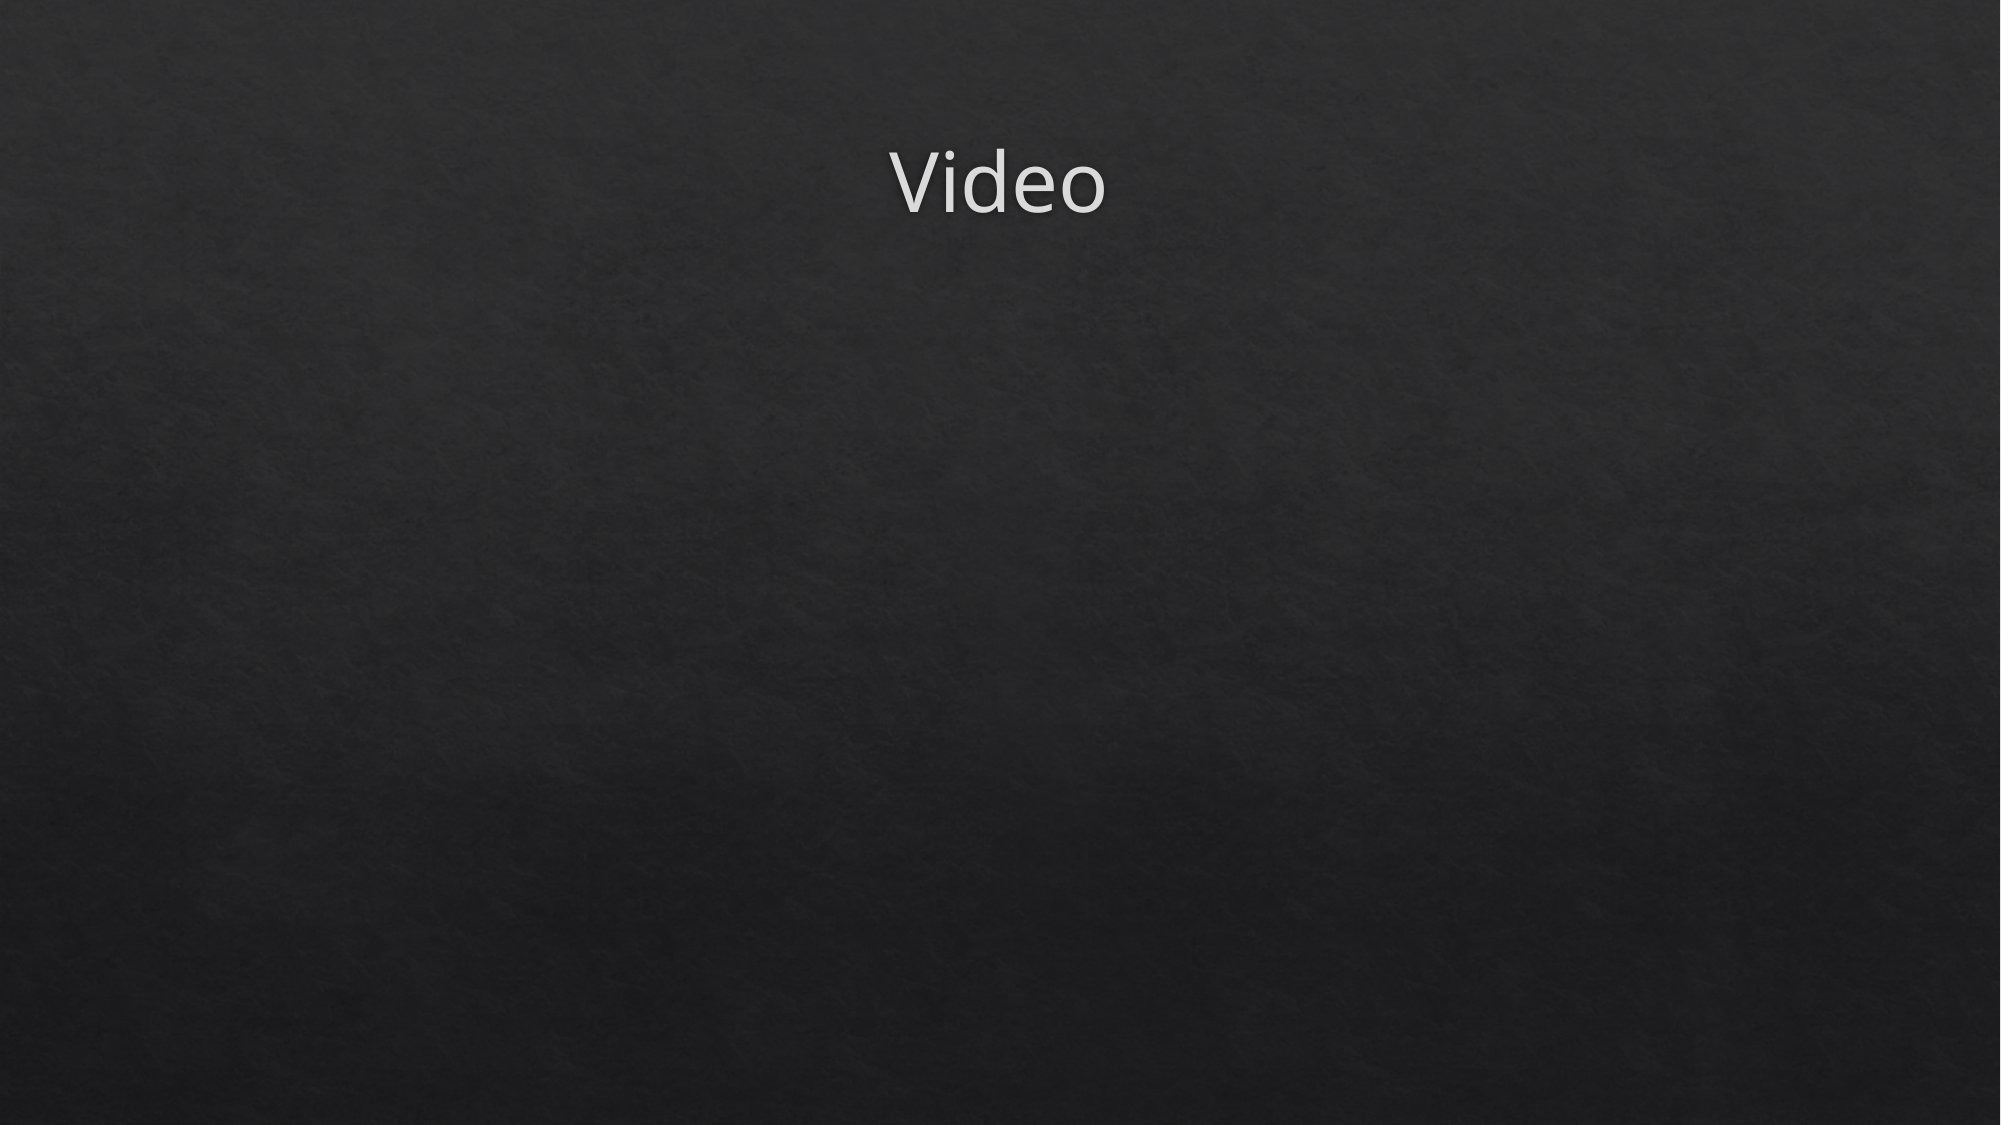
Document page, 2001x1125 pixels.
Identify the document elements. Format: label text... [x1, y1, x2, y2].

title Video [149, 99, 1849, 260]
